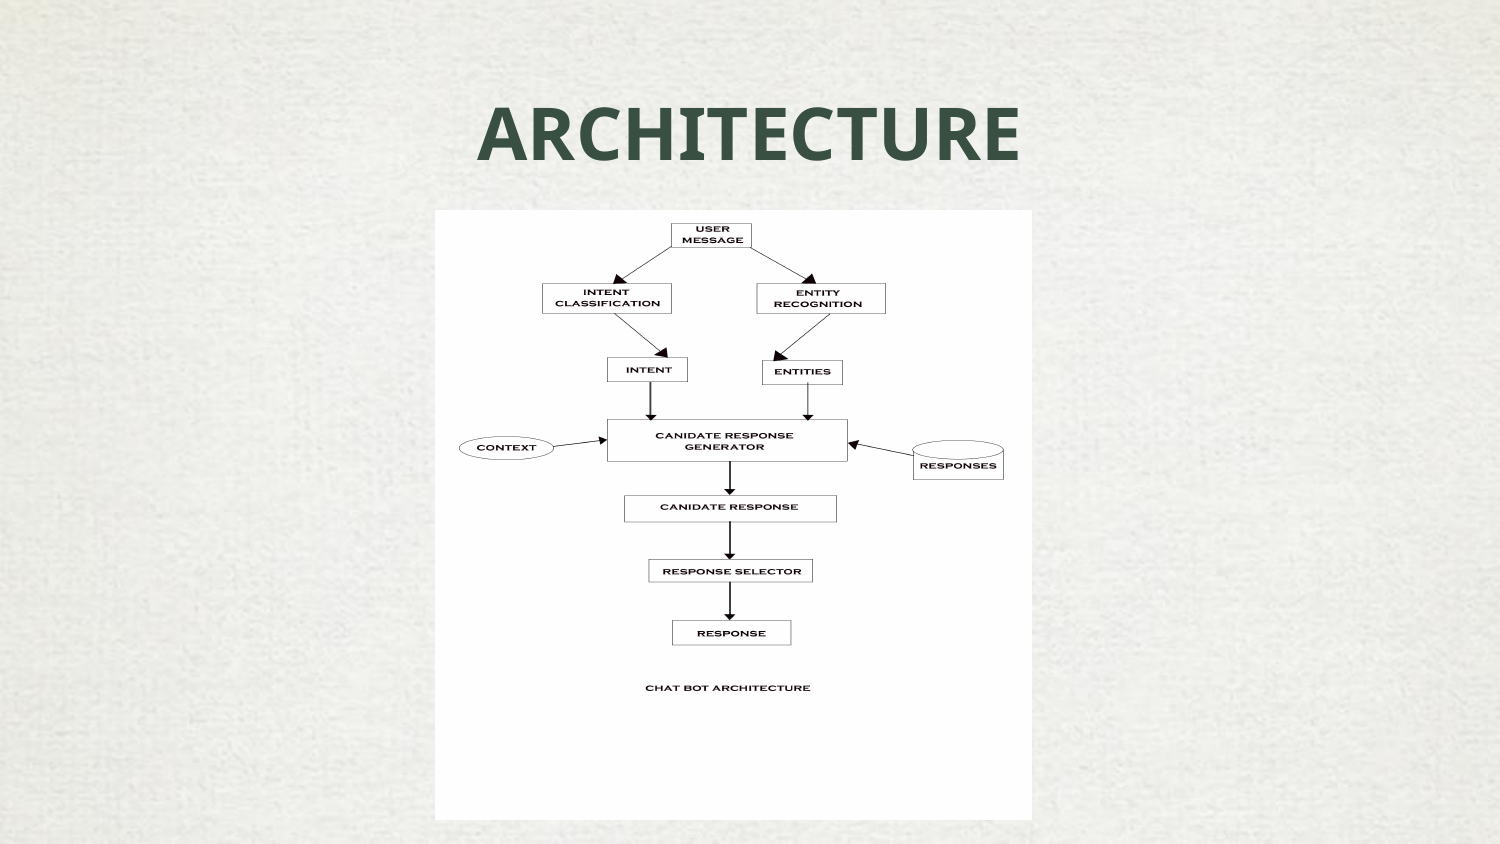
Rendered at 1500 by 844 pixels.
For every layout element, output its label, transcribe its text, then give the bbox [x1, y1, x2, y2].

title ARCHITECTURE [117, 72, 1384, 167]
picture [0, 0, 1500, 844]
